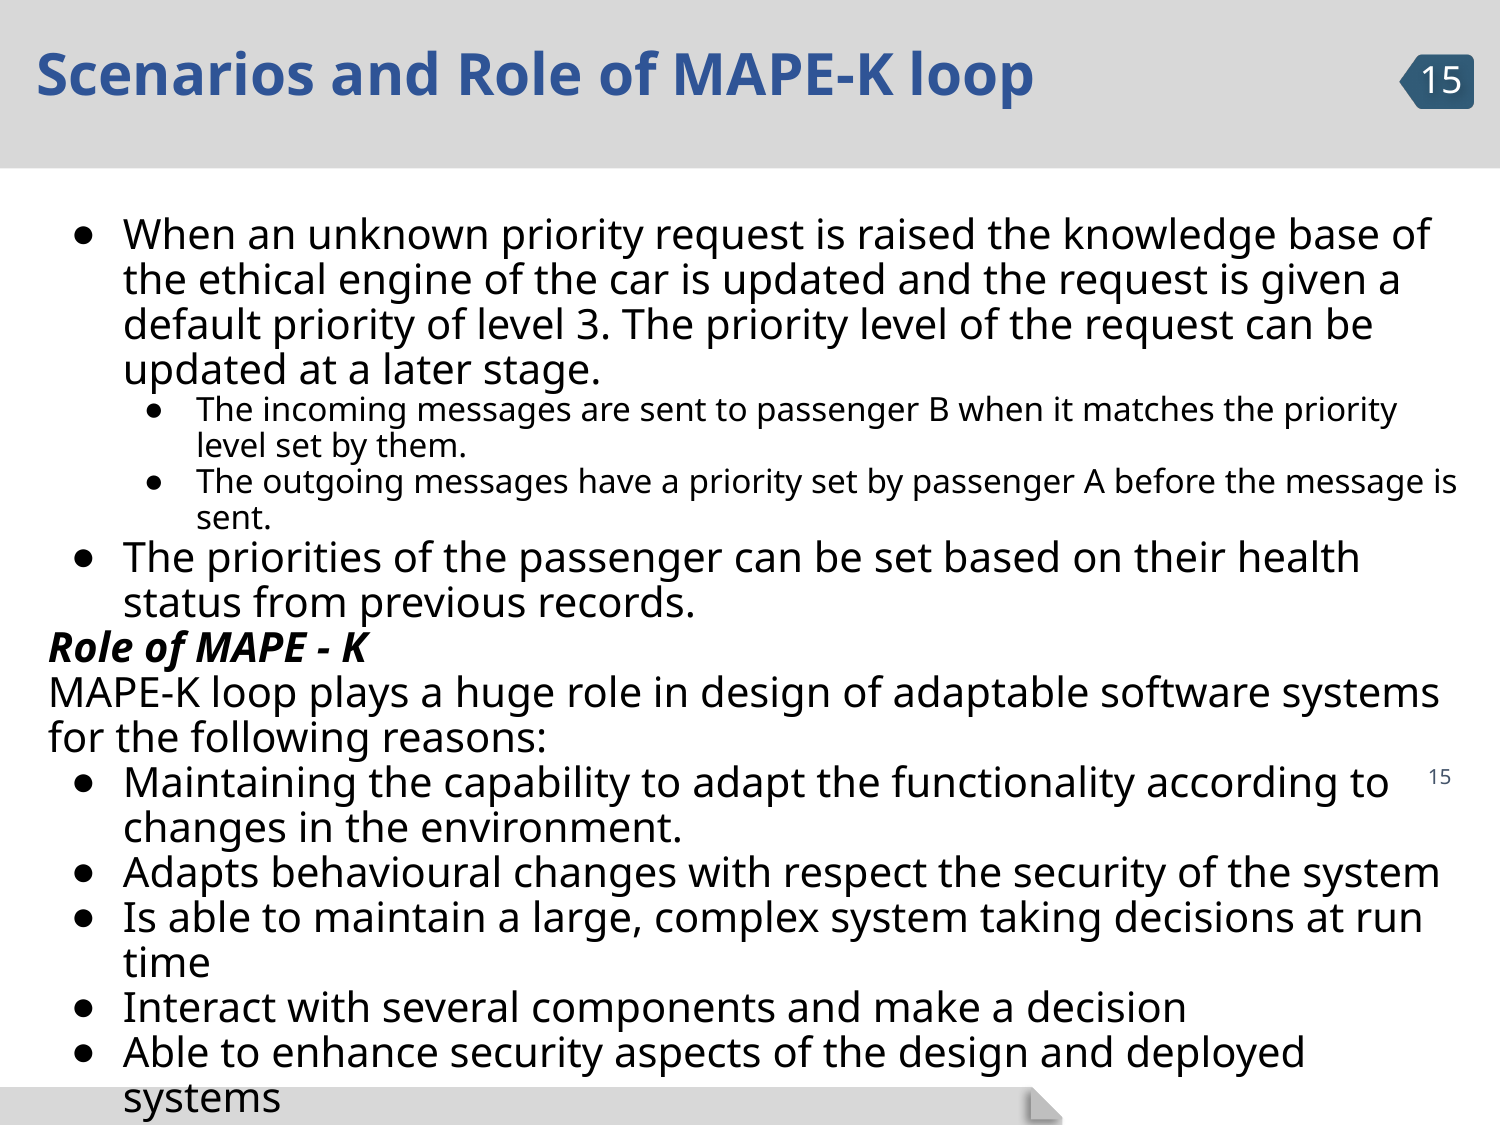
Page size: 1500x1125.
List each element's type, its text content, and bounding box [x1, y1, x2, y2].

slide_number ‹#› [1376, 745, 1467, 810]
picture [1400, 55, 1474, 109]
title Scenarios and Role of MAPE-K loop [21, 29, 1351, 95]
list When an unknown priority request is raised the knowledge base of the ethical engine of the car is updated and the request is given a default priority of level 3. The priority level of the request can be updated at a later stage. The incoming messages are sent to passenger B when it matches the priority level set by them. The outgoing messages have a priority set by passenger A before the message is sent. The priorities of the passenger can be set based on their health status from previous records. Role of MAPE - K MAPE-K loop plays a huge role in design of adaptable software systems for the following reasons: Maintaining the capability to adapt the functionality according to changes in the environment. Adapts behavioural changes with respect the security of the system Is able to maintain a large, complex system taking decisions at run time Interact with several components and make a decision Able to enhance security aspects of the design and deployed systems [32, 198, 1481, 1083]
